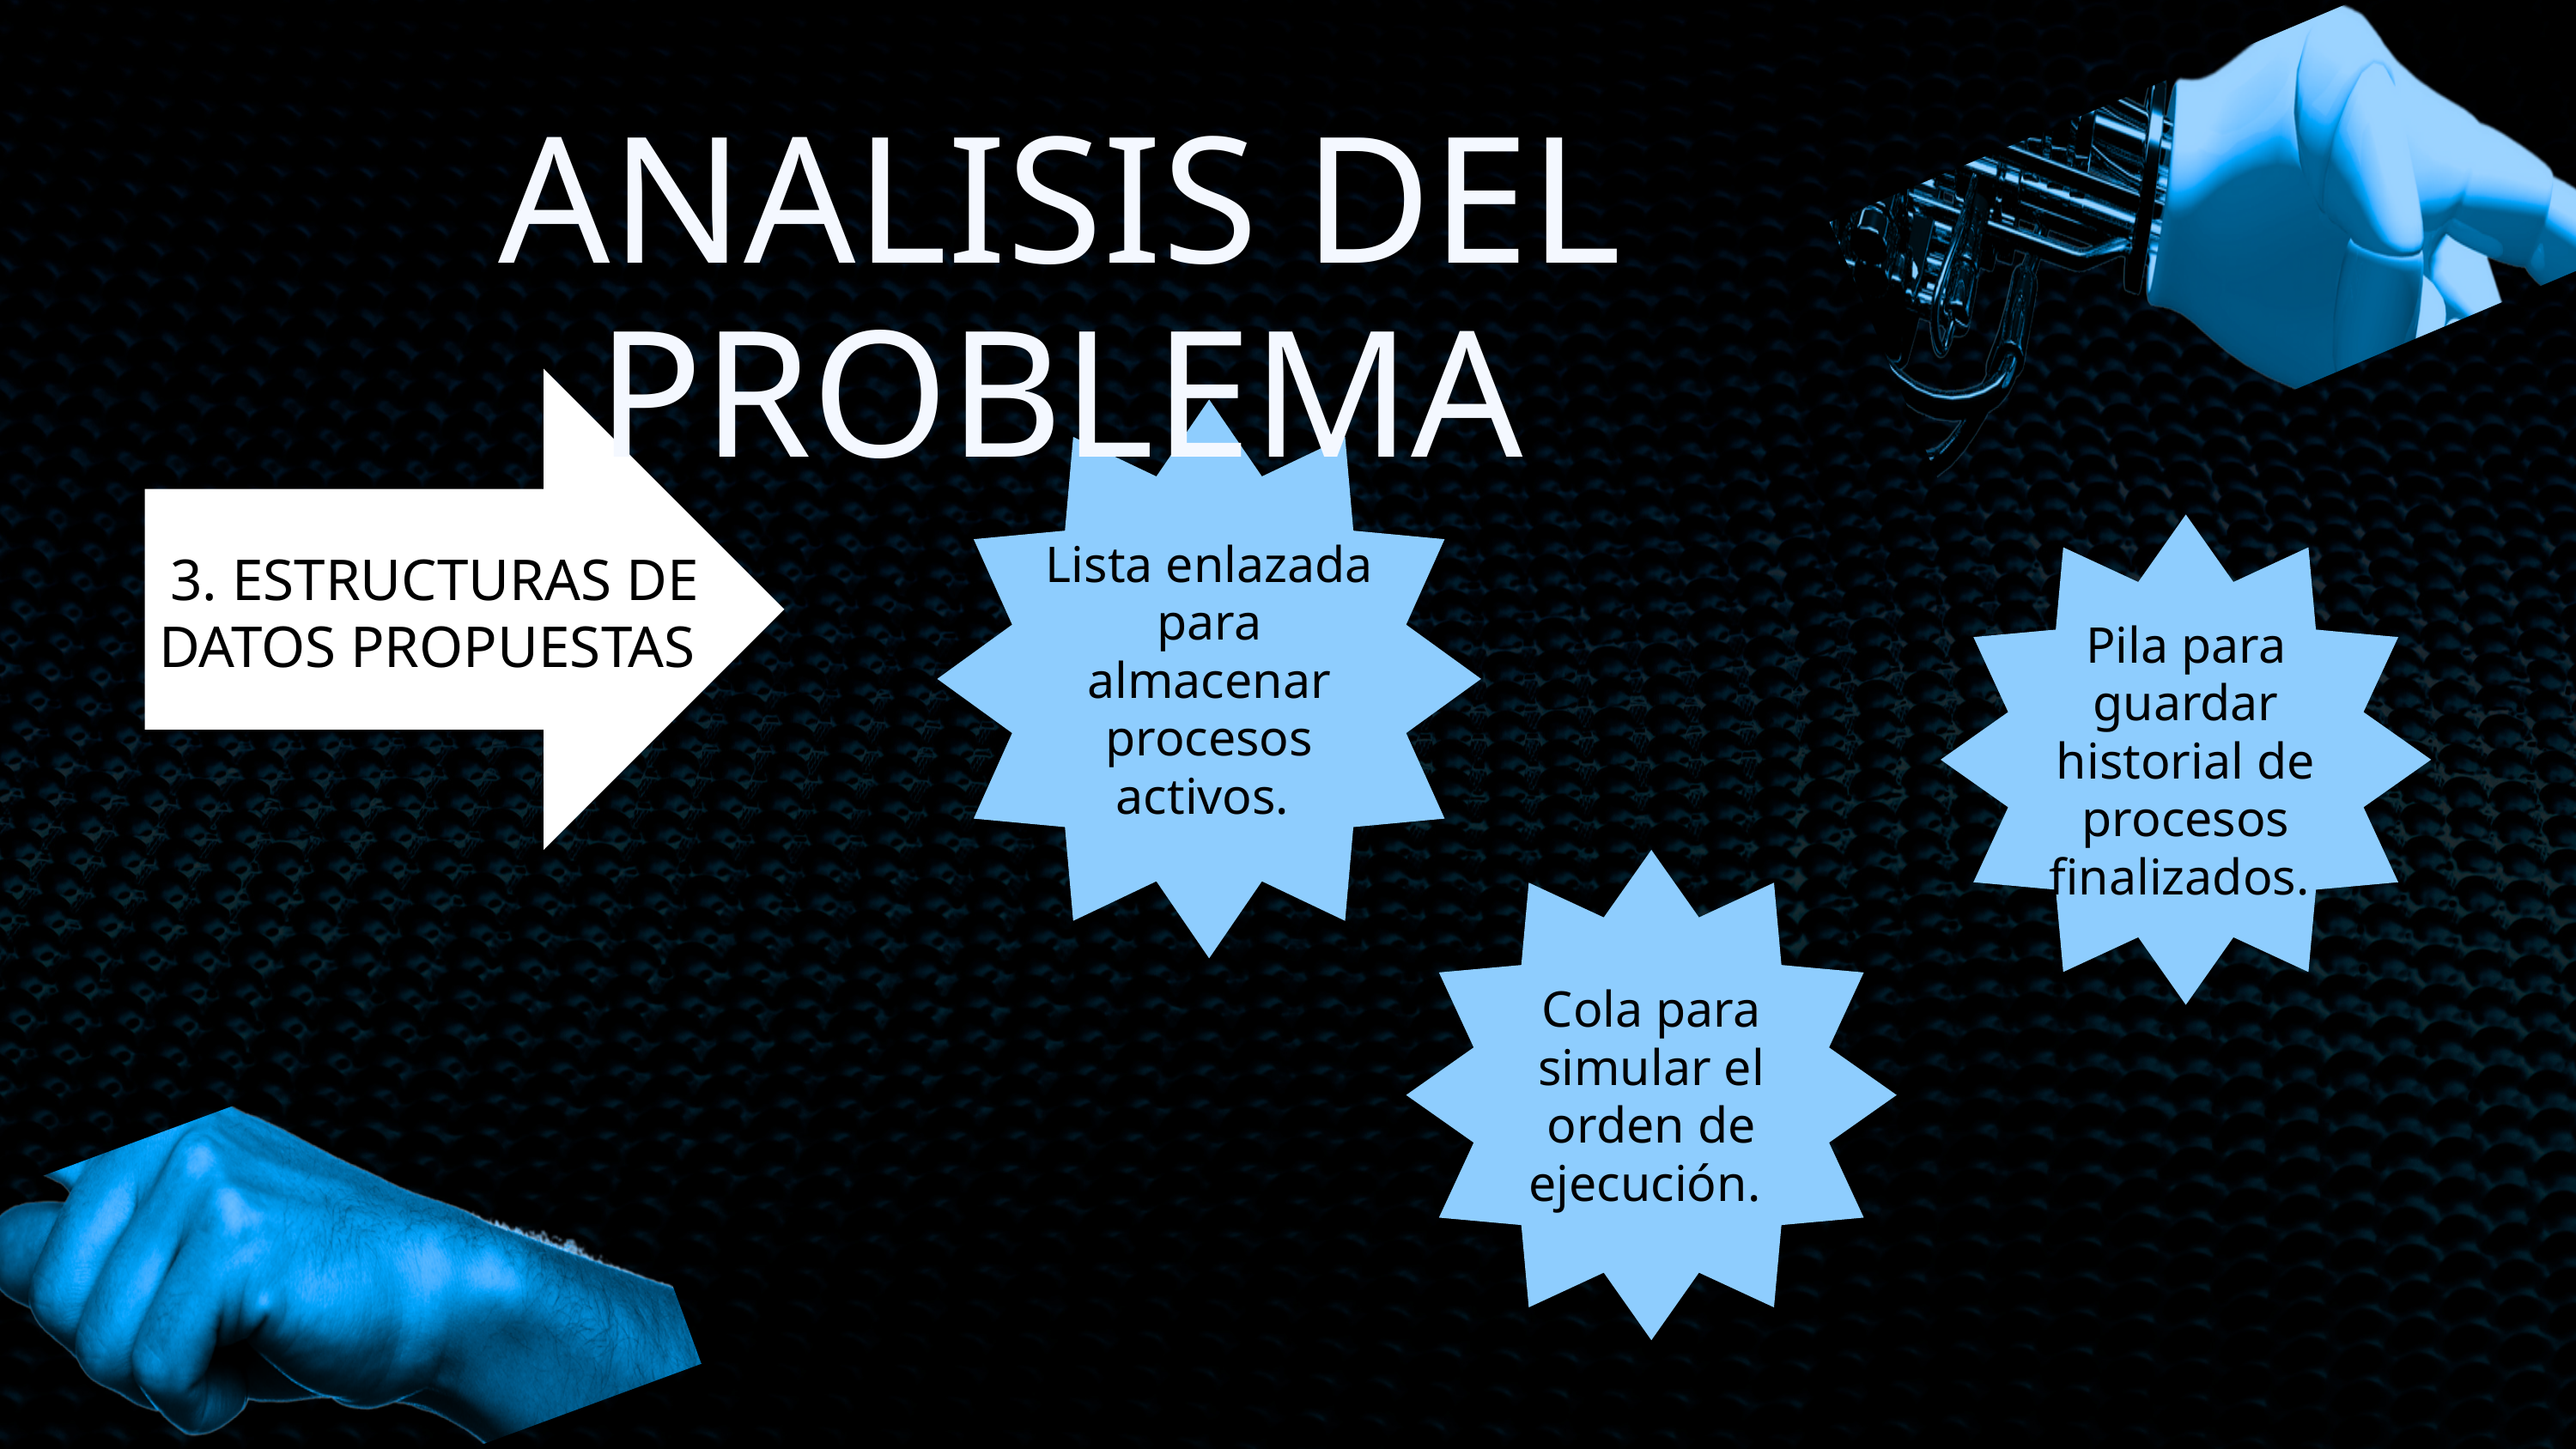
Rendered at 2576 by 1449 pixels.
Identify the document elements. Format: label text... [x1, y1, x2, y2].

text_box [1940, 514, 2432, 1005]
text_box [0, 0, 2576, 1449]
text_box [144, 368, 785, 851]
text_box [937, 399, 1482, 959]
text_box [1943, 0, 2576, 512]
text_box ANALISIS DEL PROBLEMA [144, 103, 1977, 493]
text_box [1406, 849, 1898, 1341]
text_box [0, 985, 702, 1449]
